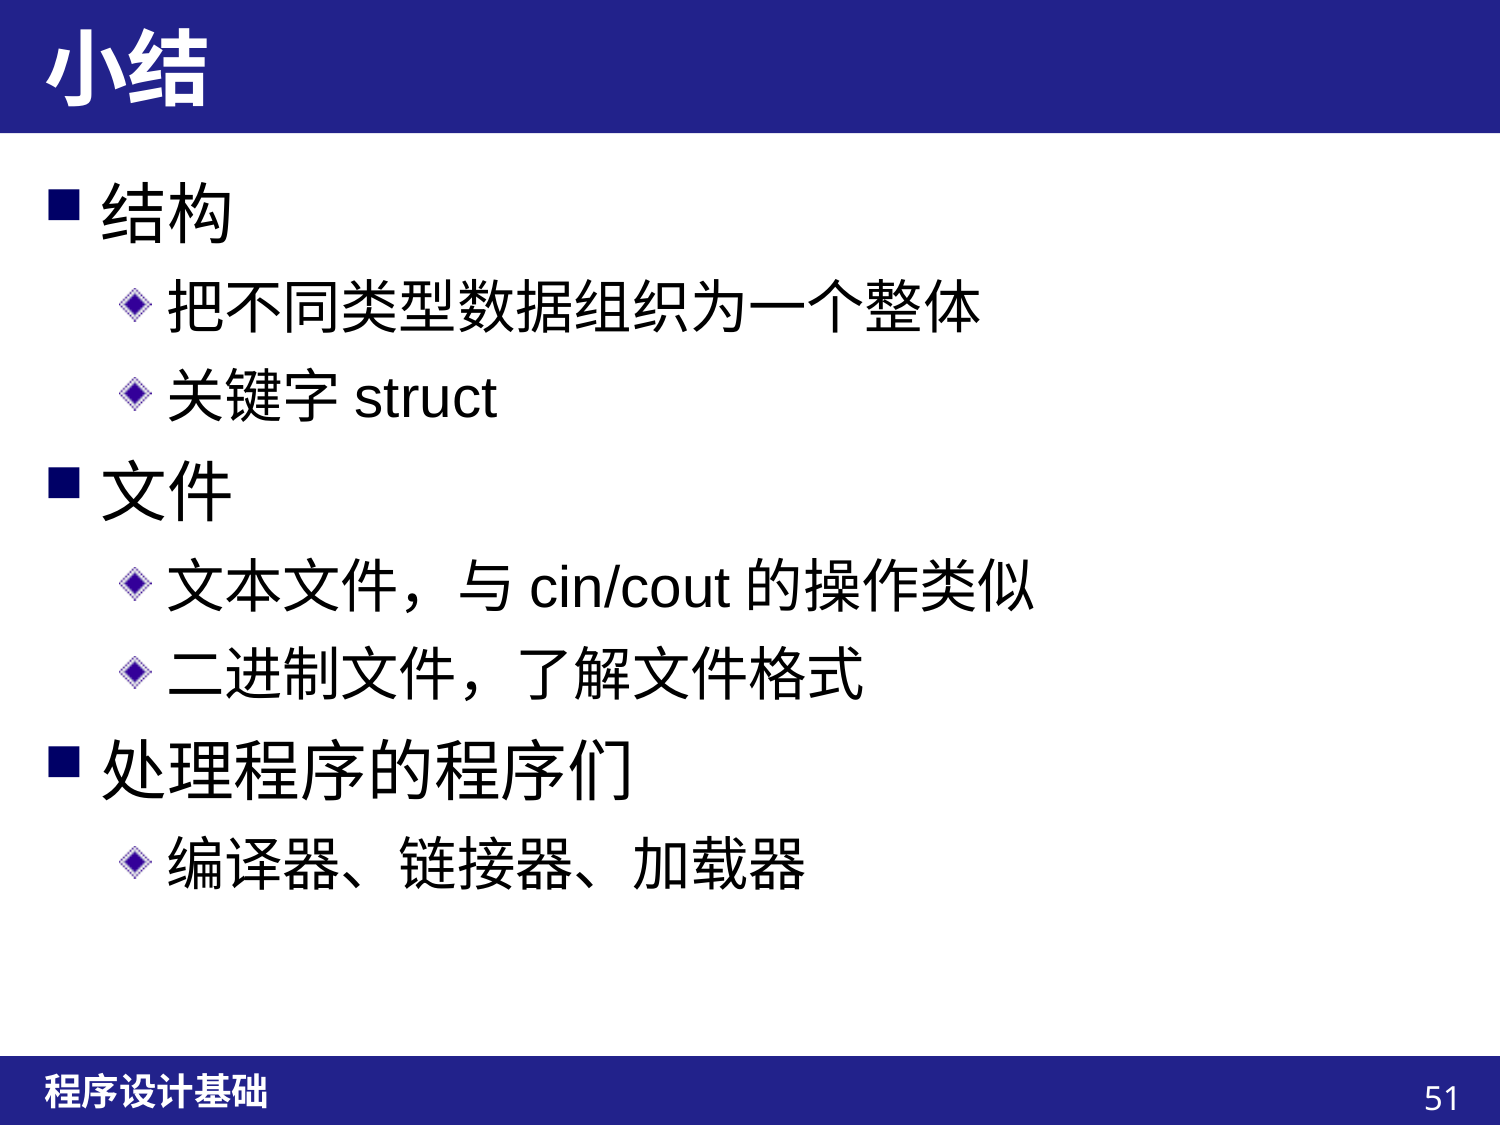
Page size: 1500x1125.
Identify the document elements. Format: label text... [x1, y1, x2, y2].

title 小结 [29, 0, 1469, 134]
list 结构 把不同类型数据组织为一个整体 关键字struct 文件 文本文件，与cin/cout的操作类似 二进制文件，了解文件格式 处理程序的程序们 编译器、链接器、加载器 [29, 156, 1469, 1034]
picture [119, 846, 152, 879]
picture [119, 656, 152, 689]
picture [119, 377, 152, 411]
picture [119, 288, 152, 322]
picture [119, 567, 152, 601]
